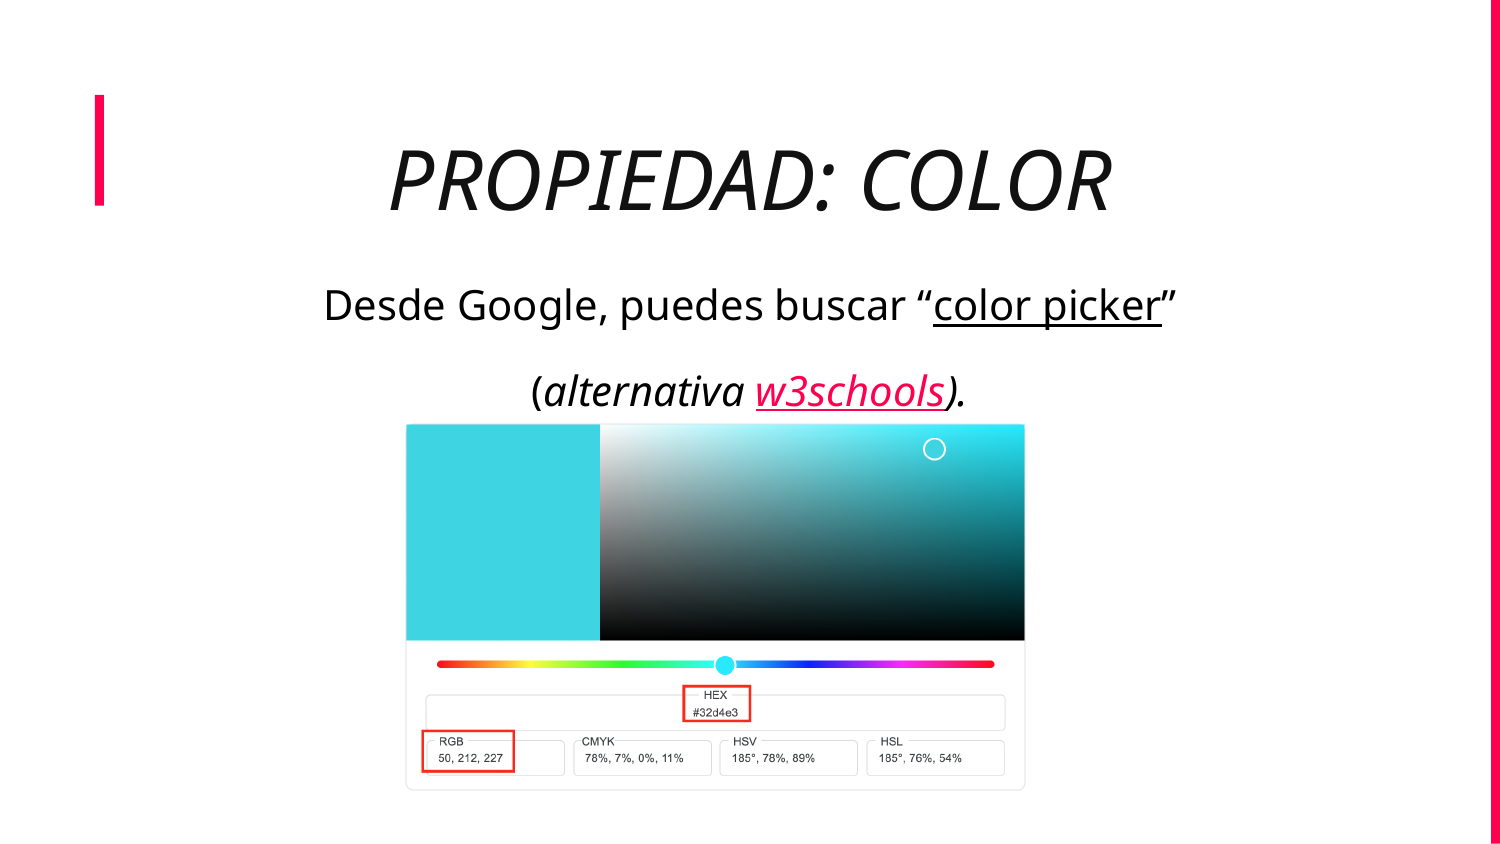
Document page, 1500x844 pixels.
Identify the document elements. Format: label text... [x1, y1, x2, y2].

text_box Desde Google, puedes buscar “color picker” (alternativa w3schools). [245, 235, 1255, 412]
text_box PROPIEDAD: COLOR [238, 97, 1262, 212]
picture [394, 410, 1032, 794]
